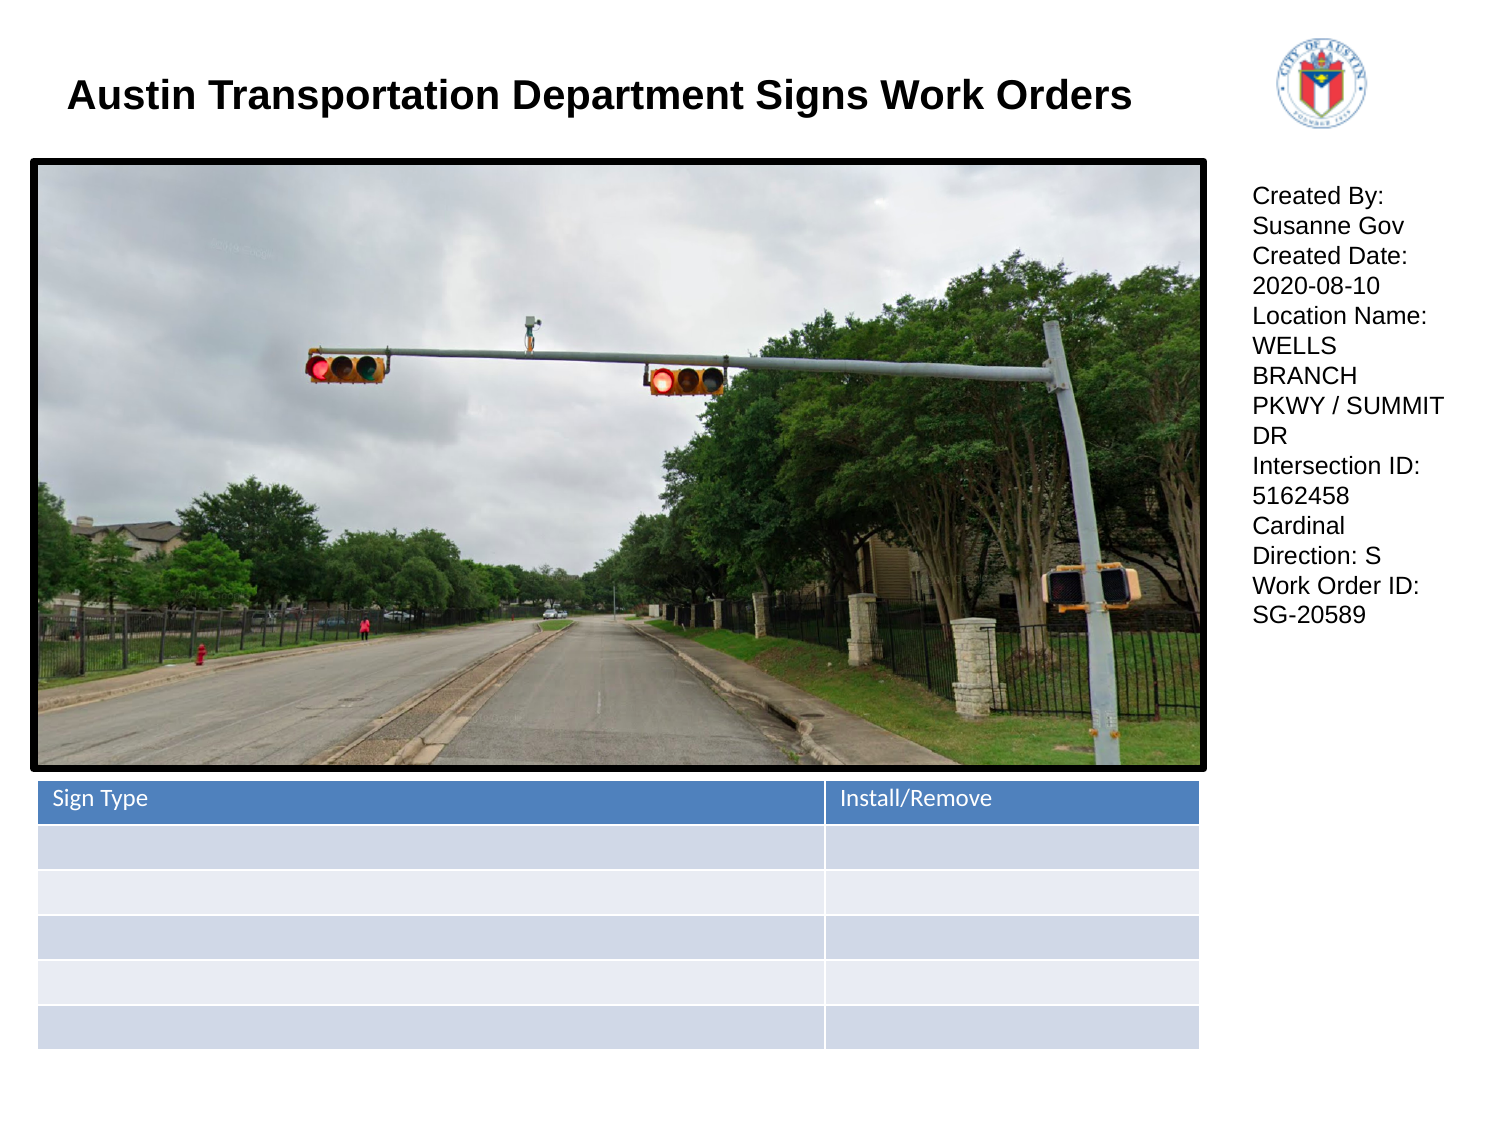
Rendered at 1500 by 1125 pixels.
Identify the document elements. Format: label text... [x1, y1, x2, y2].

table_header Install/Remove [826, 781, 1199, 824]
table_header Sign Type [38, 781, 824, 824]
picture [1274, 37, 1369, 132]
table_cell [38, 826, 824, 869]
table_cell [826, 871, 1199, 914]
text_box Austin Transportation Department Signs Work Orders [51, 60, 1149, 125]
picture [37, 164, 1201, 766]
text_box Created By: Susanne Gov Created Date: 2020-08-10 Location Name: WELLS BRANCH PKWY / SUMMIT DR Intersection ID: 5162458 Cardinal Direction: S Work Order ID: SG-20589 [1237, 172, 1463, 637]
table_cell [826, 1006, 1199, 1049]
table_cell [38, 1006, 824, 1049]
table_cell [826, 916, 1199, 959]
table_cell [38, 871, 824, 914]
table_cell [826, 961, 1199, 1004]
table_cell [38, 916, 824, 959]
table_cell [826, 826, 1199, 869]
table_cell [38, 961, 824, 1004]
